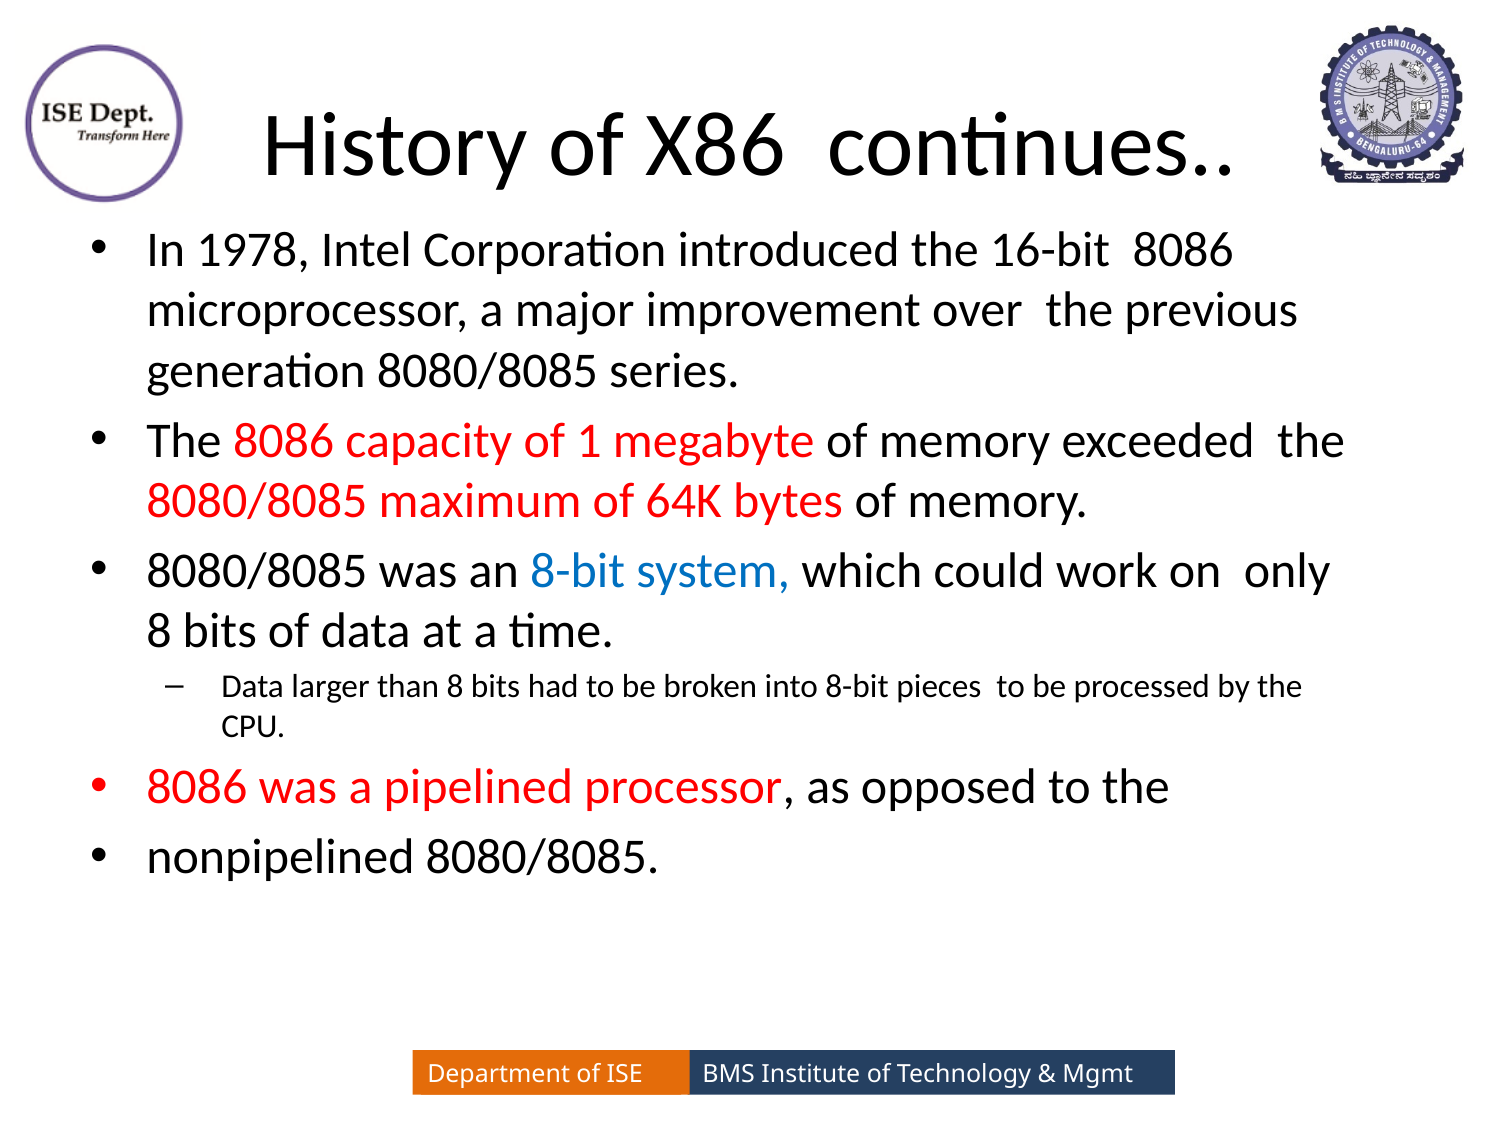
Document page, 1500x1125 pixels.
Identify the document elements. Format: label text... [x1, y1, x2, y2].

list In 1978, Intel Corporation introduced the 16-bit 8086 microprocessor, a major improvement over the previous generation 8080/8085 series. The 8086 capacity of 1 megabyte of memory exceeded the 8080/8085 maximum of 64K bytes of memory. 8080/8085 was an 8-bit system, which could work on only 8 bits of data at a time. Data larger than 8 bits had to be broken into 8-bit pieces to be processed by the CPU. 8086 was a pipelined processor, as opposed to the nonpipelined 8080/8085. [75, 208, 1459, 1018]
picture [1287, 0, 1500, 213]
title History of X86 continues.. [75, 45, 1425, 208]
picture [15, 24, 201, 213]
